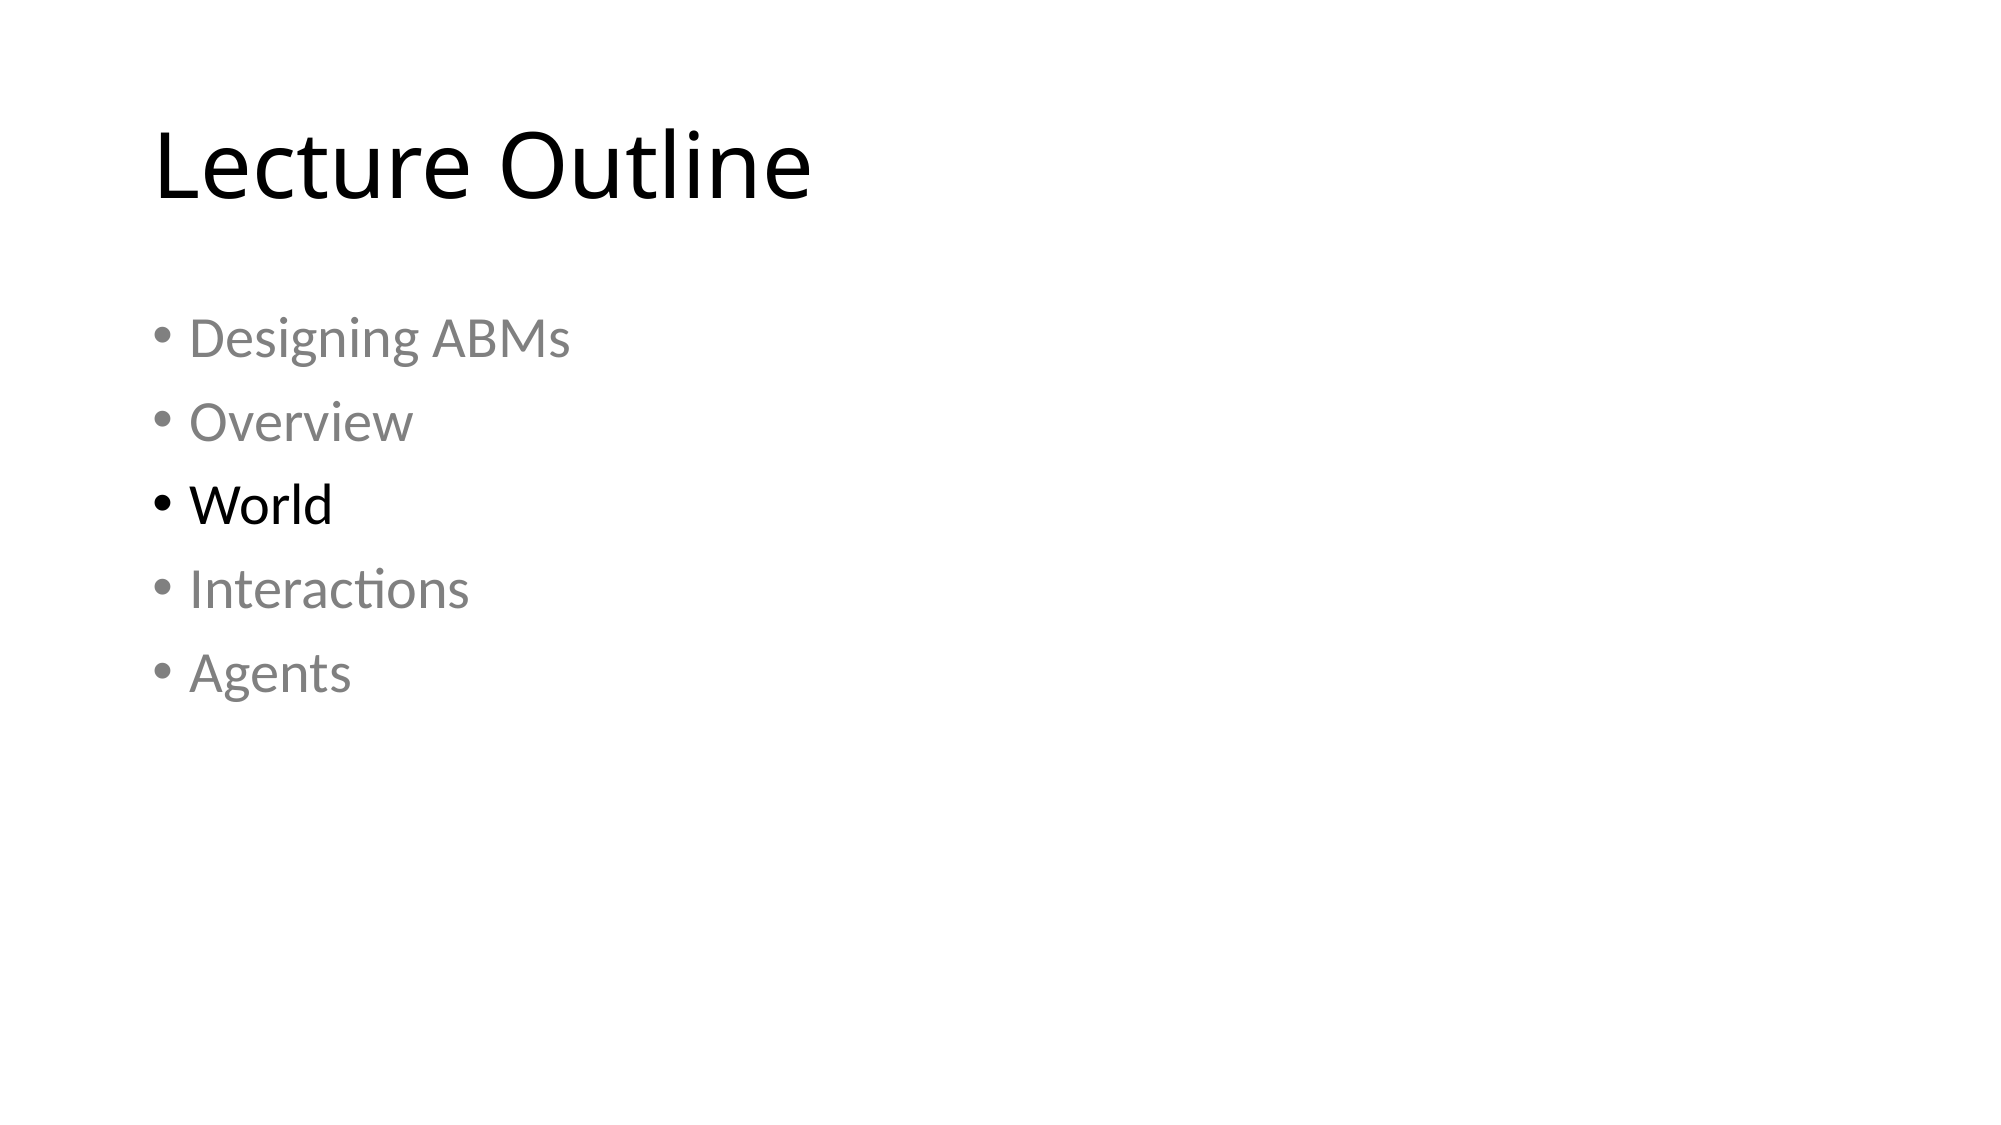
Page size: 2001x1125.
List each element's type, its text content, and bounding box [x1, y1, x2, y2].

title Lecture Outline [137, 59, 1863, 278]
list Designing ABMs Overview World Interactions Agents [137, 299, 1863, 1014]
